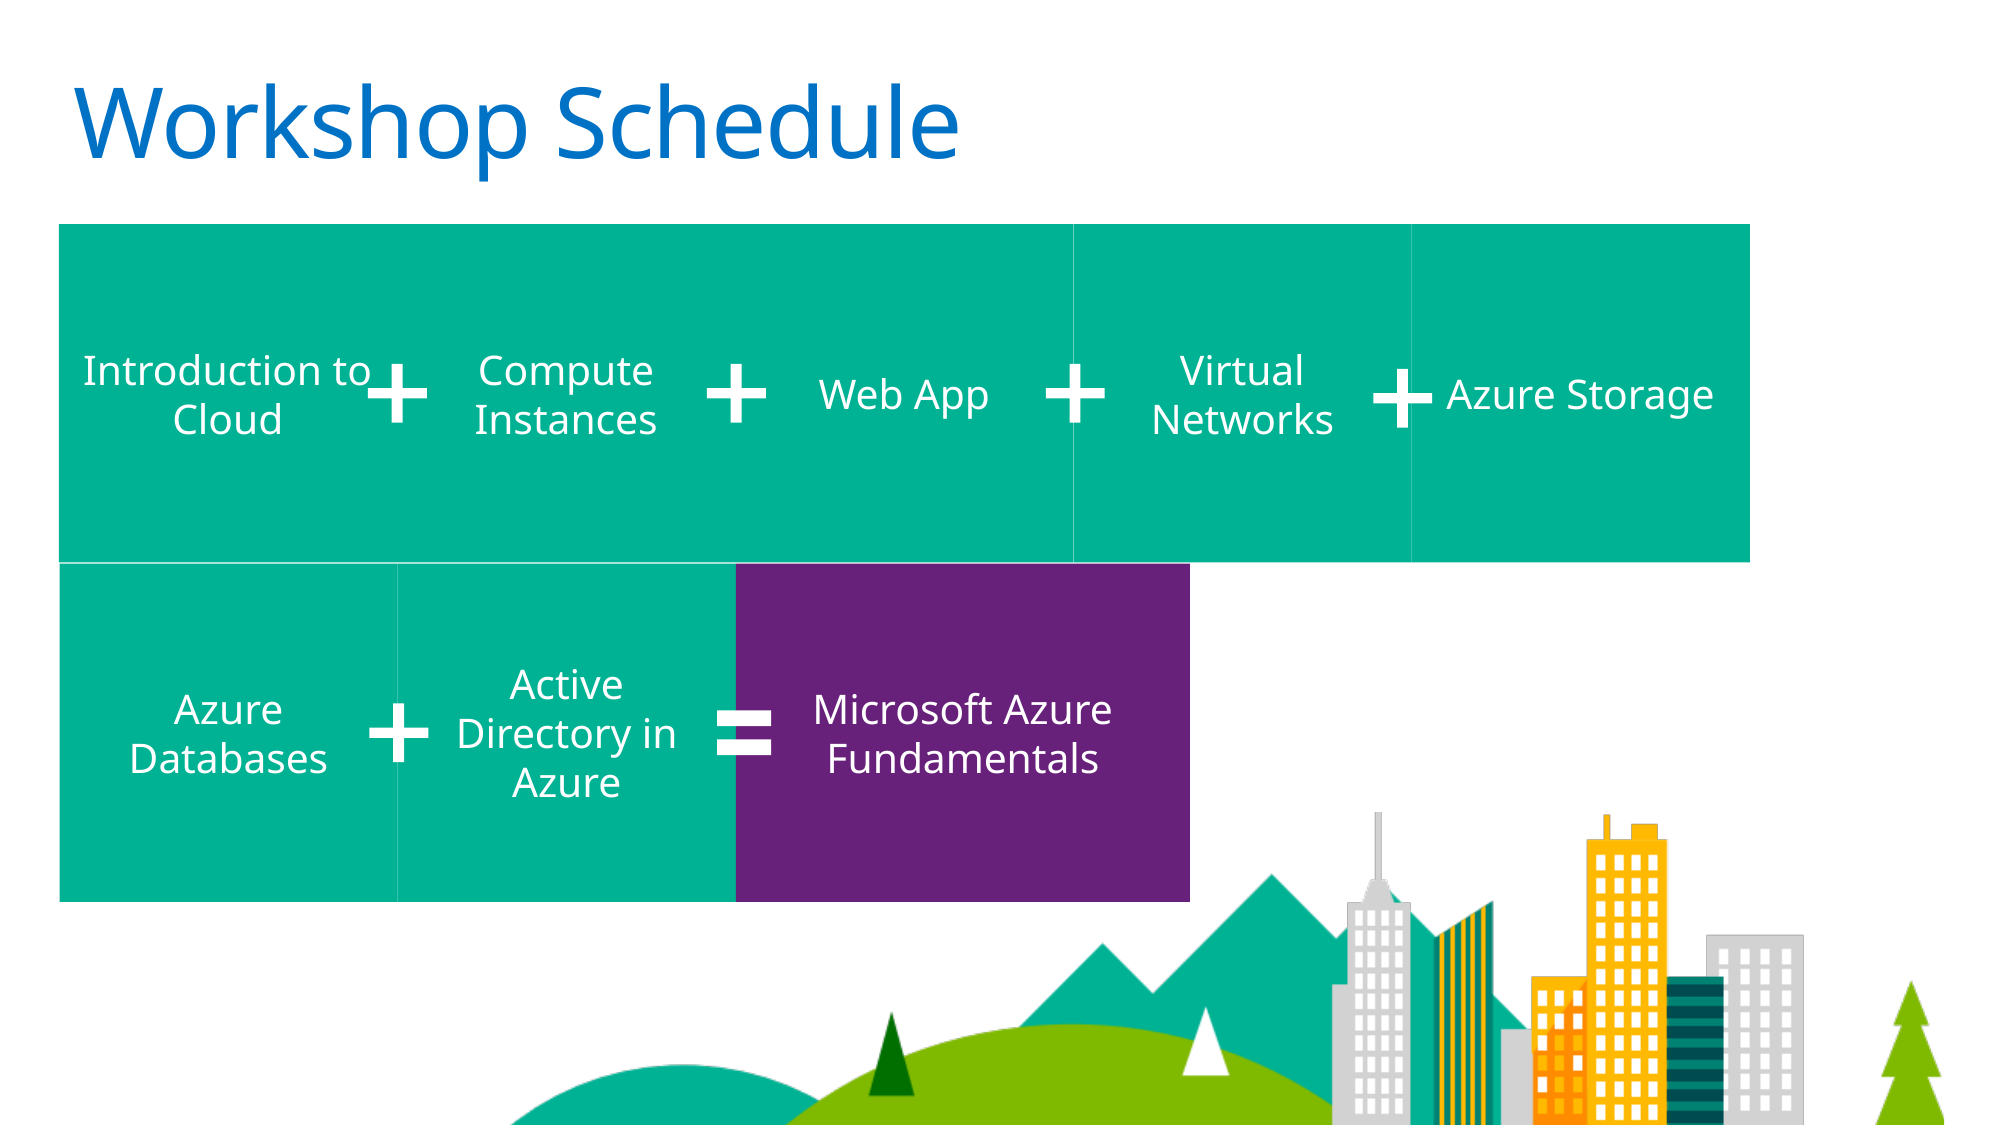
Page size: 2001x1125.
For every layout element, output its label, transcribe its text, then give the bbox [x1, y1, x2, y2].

title Workshop Schedule [58, 58, 1942, 192]
text_box [369, 703, 429, 763]
text_box Virtual Networks [1074, 224, 1411, 563]
text_box [367, 363, 427, 423]
text_box Active Directory in Azure [398, 563, 735, 902]
text_box Azure Storage [1411, 224, 1750, 563]
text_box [716, 709, 772, 756]
list Web App [736, 224, 1074, 563]
text_box Azure Databases [59, 563, 398, 902]
text_box Microsoft Azure Fundamentals [735, 563, 1190, 902]
text_box [706, 363, 766, 423]
text_box [1373, 368, 1433, 428]
list Compute Instances [397, 224, 736, 563]
text_box [1045, 363, 1105, 423]
list Introduction to Cloud [58, 224, 397, 563]
